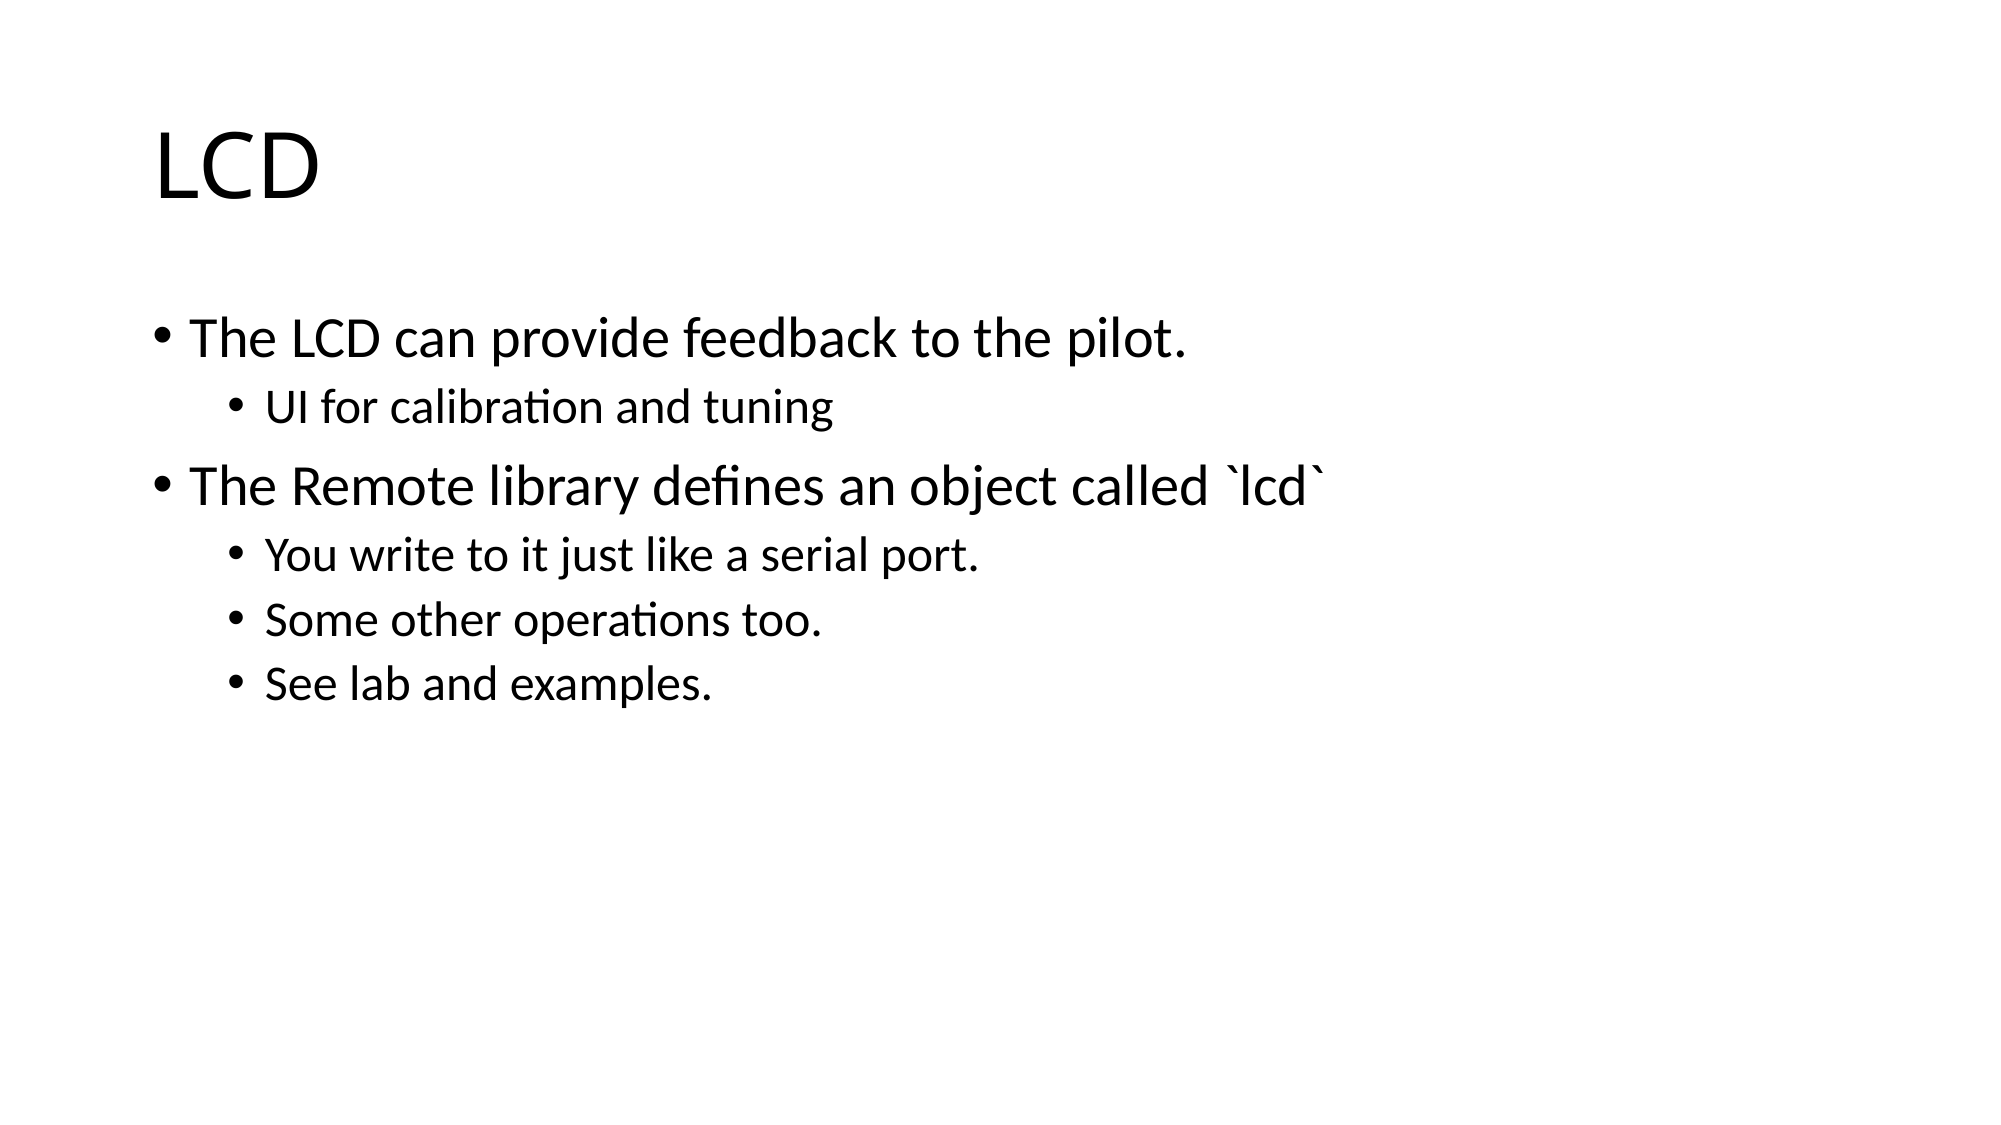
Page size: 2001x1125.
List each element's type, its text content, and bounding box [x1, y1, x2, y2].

list The LCD can provide feedback to the pilot. UI for calibration and tuning The Remote library defines an object called `lcd` You write to it just like a serial port. Some other operations too. See lab and examples. [137, 299, 1863, 1014]
title LCD [137, 59, 1863, 278]
